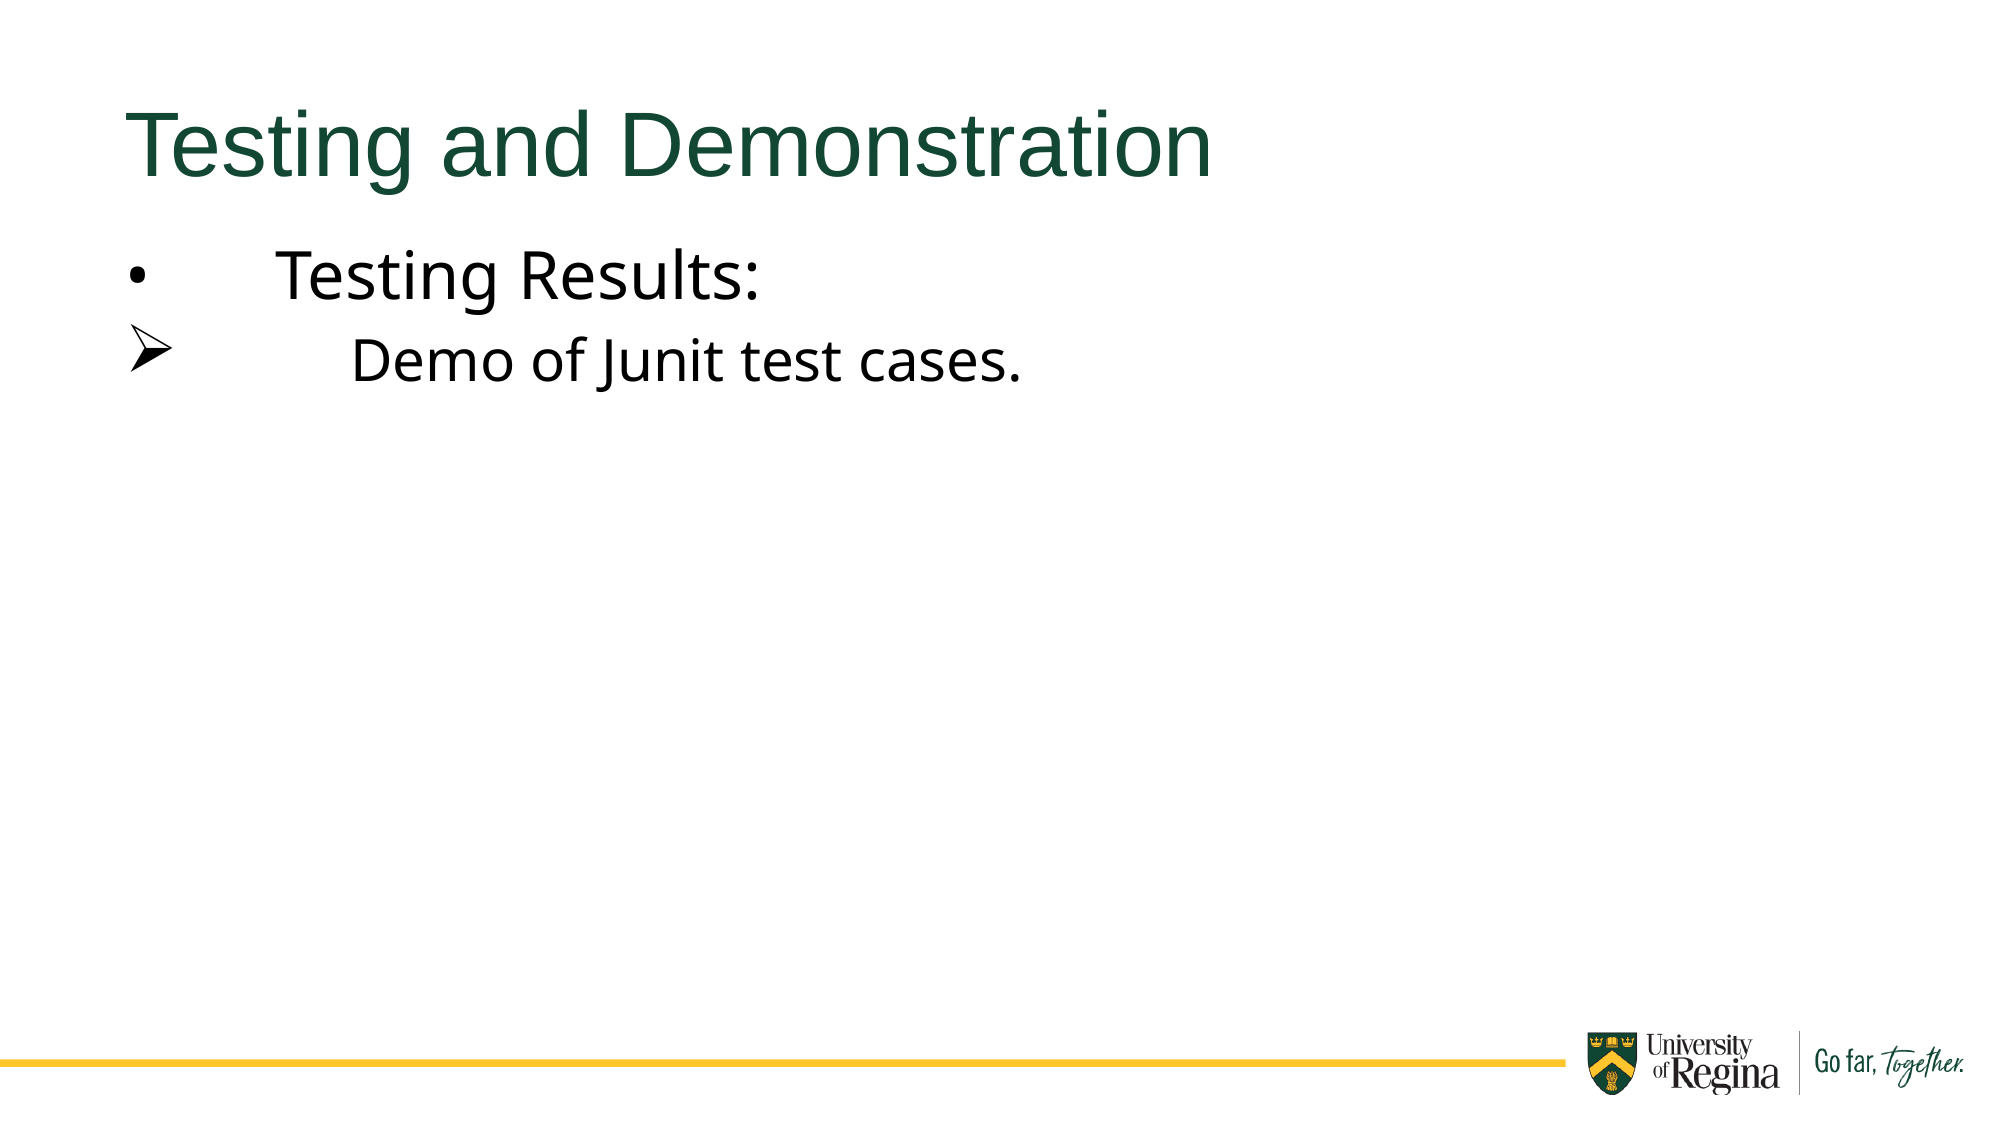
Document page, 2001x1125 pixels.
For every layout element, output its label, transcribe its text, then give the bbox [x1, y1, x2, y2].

list Testing and Demonstration [109, 89, 1891, 213]
text_box • Testing Results: Demo of Junit test cases. [109, 234, 1871, 991]
